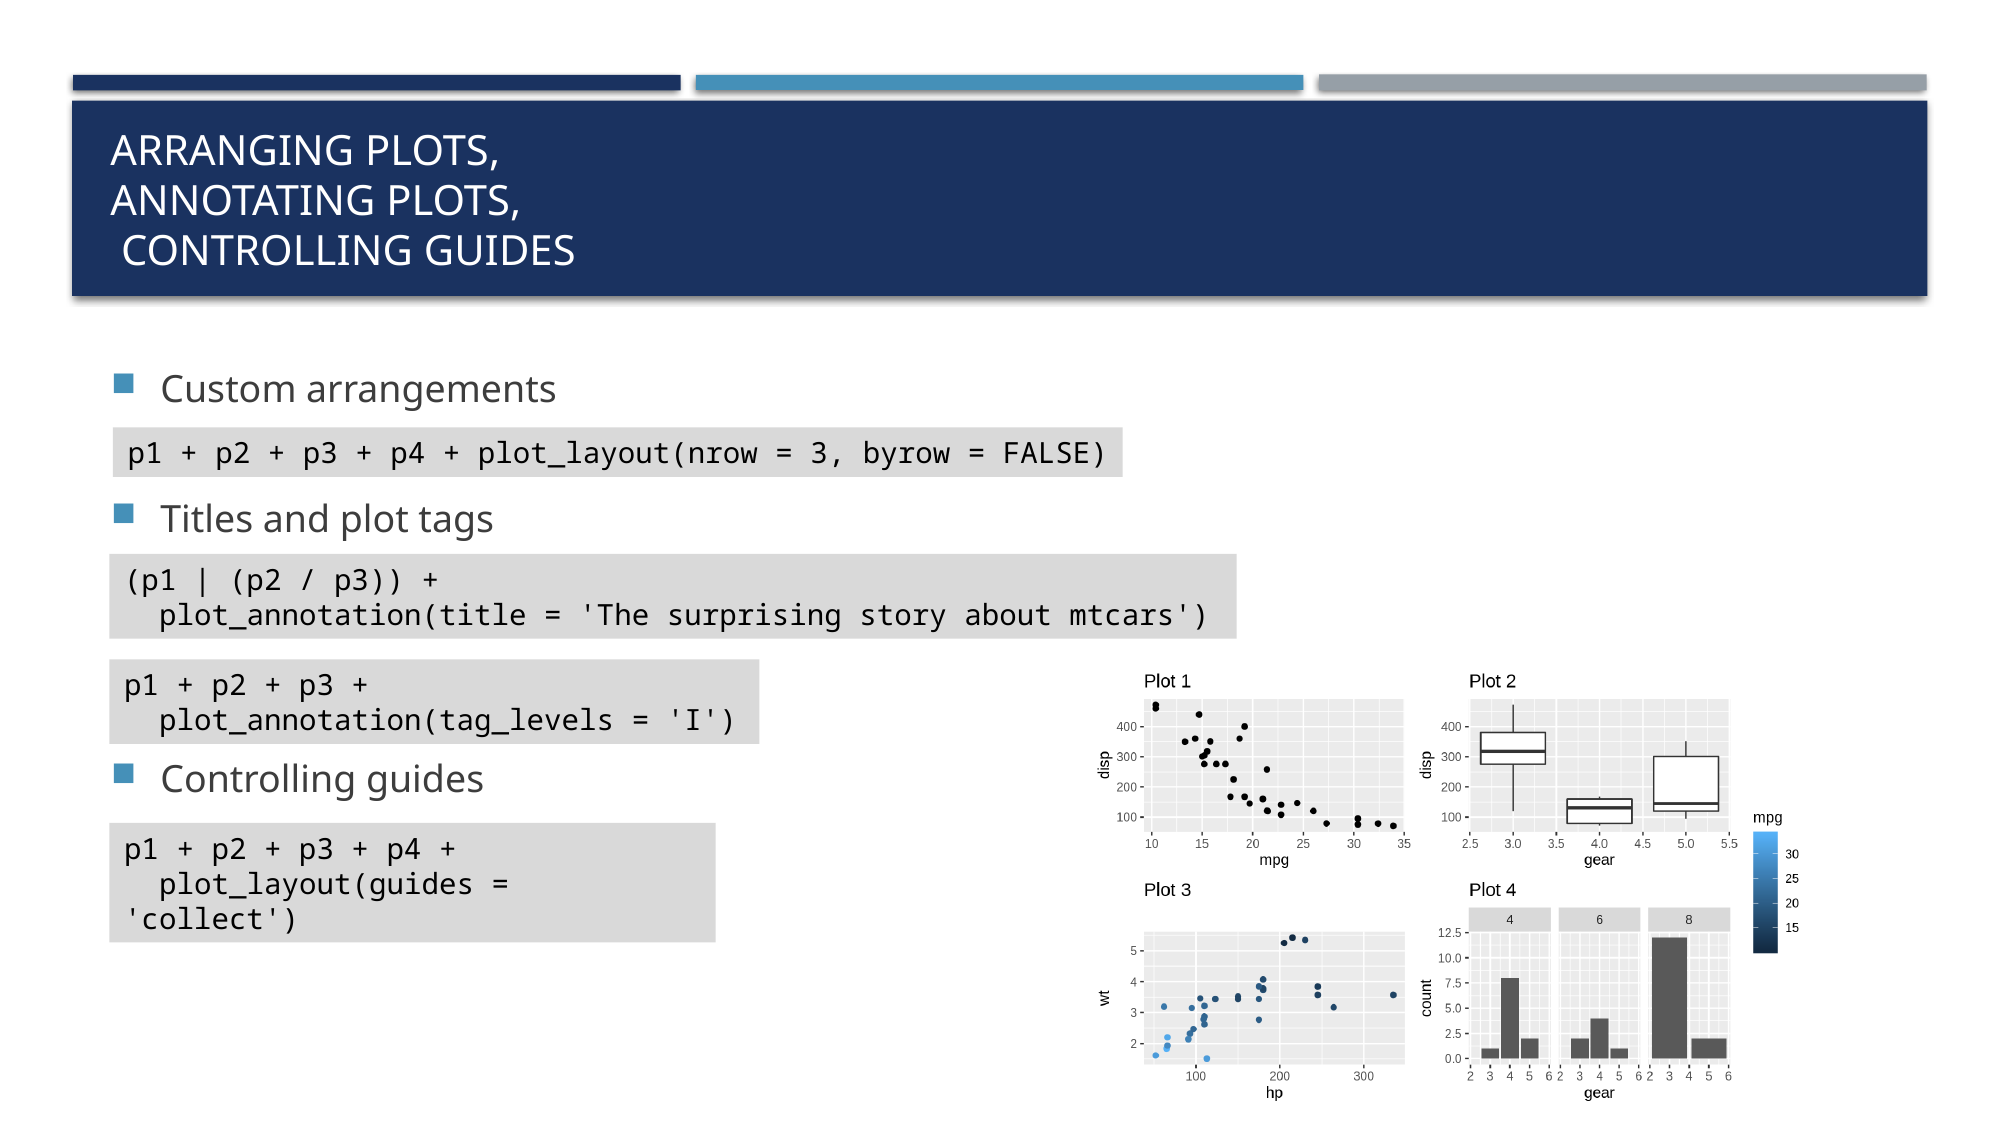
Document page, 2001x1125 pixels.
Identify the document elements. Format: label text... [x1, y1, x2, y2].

text_box p1 + p2 + p3 + p4 + plot_layout(nrow = 3, byrow = FALSE) [112, 427, 1123, 477]
title Arranging Plots, Annotating Plots, Controlling Guides [95, 115, 1905, 282]
text_box p1 + p2 + p3 + plot_annotation(tag_levels = 'I') [109, 659, 760, 744]
text_box (p1 | (p2 / p3)) + plot_annotation(title = 'The surprising story about mtcars') [109, 553, 1237, 639]
picture [1083, 658, 1823, 1116]
text_box p1 + p2 + p3 + p4 + plot_layout(guides = 'collect') [109, 822, 716, 943]
list Custom arrangements Titles and plot tags Controlling guides [95, 357, 1905, 962]
